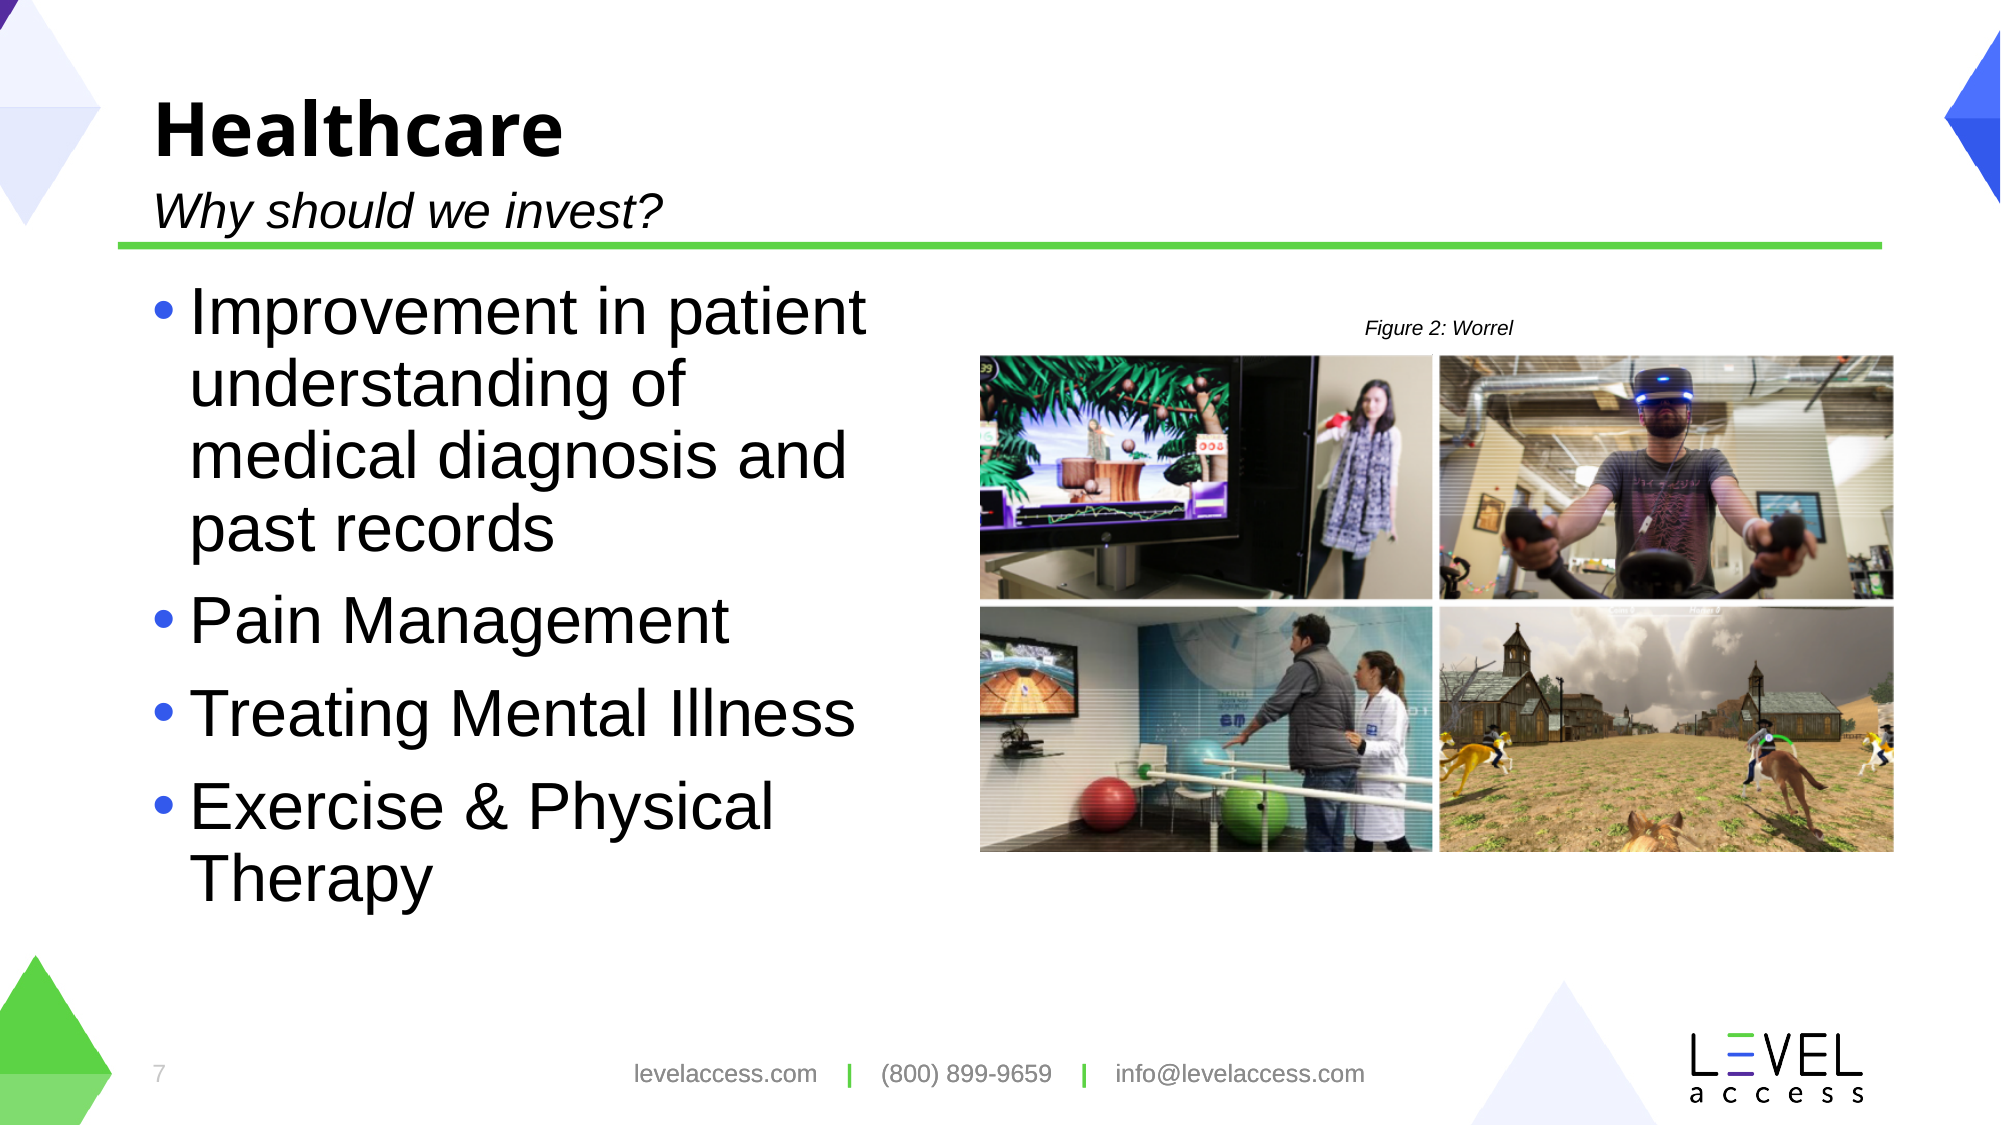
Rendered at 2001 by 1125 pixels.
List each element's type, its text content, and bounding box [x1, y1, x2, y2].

slide_number 7 [137, 1042, 588, 1103]
list Improvement in patient understanding of medical diagnosis and past records Pain Management Treating Mental Illness Exercise & Physical Therapy [137, 269, 938, 1014]
title Healthcare [137, 75, 1863, 180]
picture [0, 0, 2001, 1125]
subtitle Why should we invest? [137, 181, 1863, 243]
list Figure 2: Worrel [982, 310, 1896, 365]
